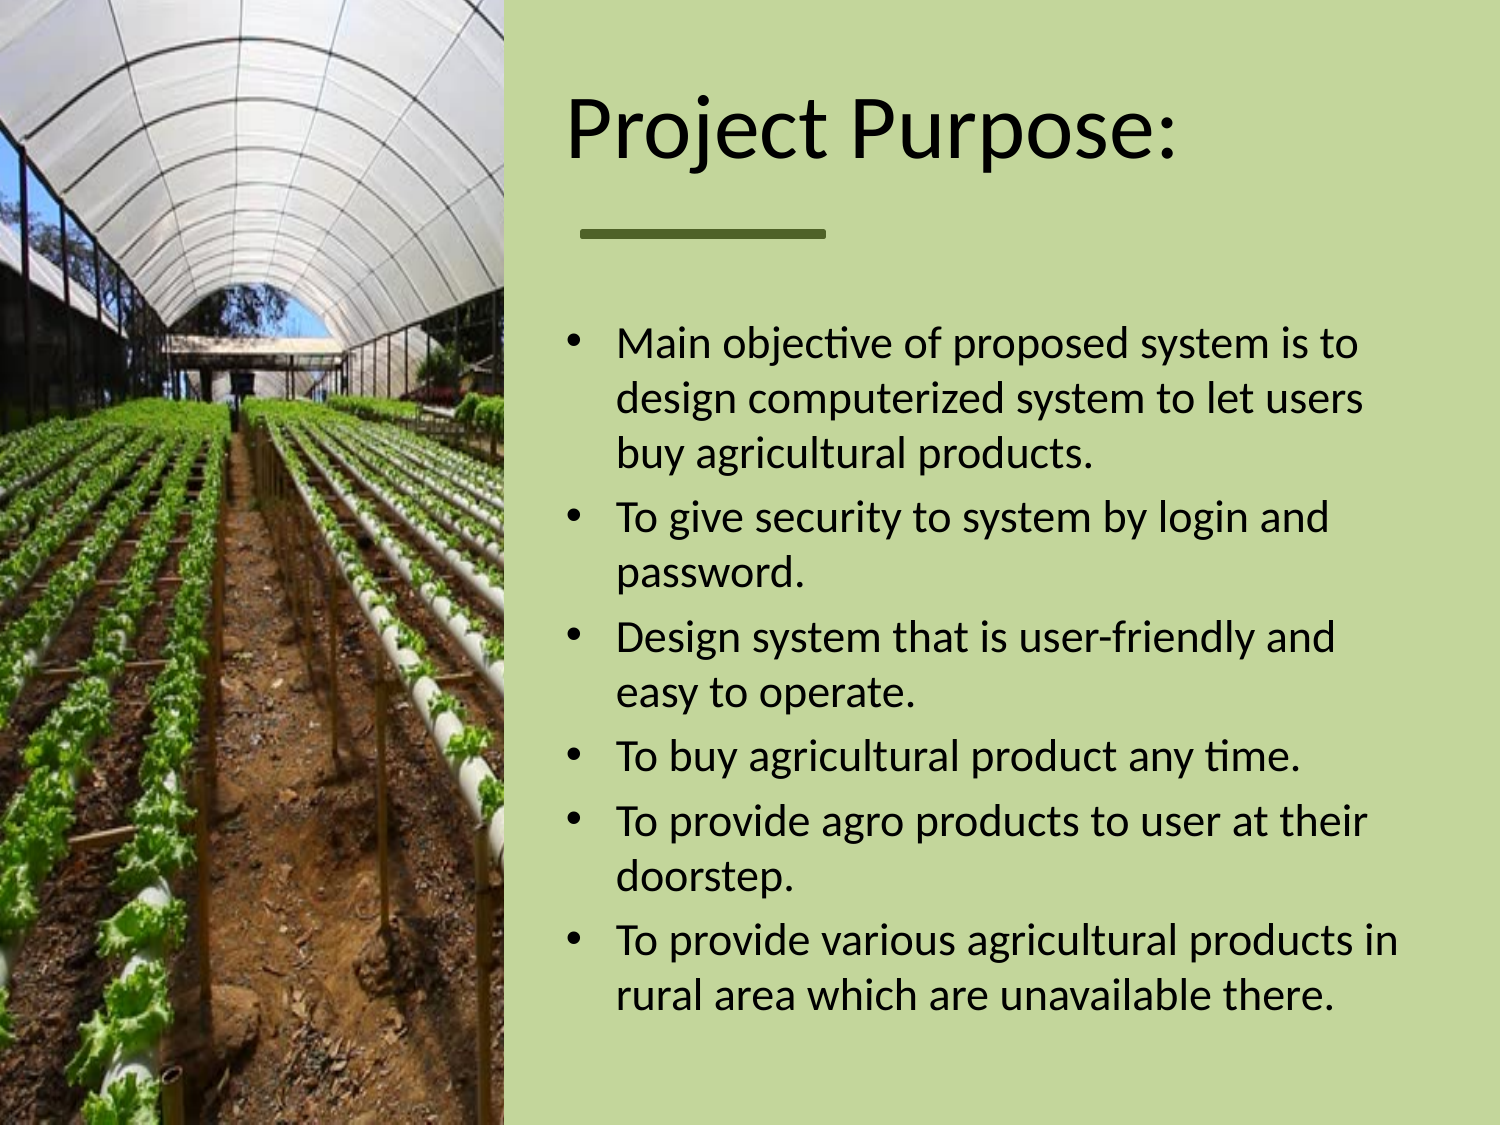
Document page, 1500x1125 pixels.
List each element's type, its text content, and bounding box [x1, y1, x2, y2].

title Project Purpose: [550, 45, 1425, 200]
list Main objective of proposed system is to design computerized system to let users buy agricultural products. To give security to system by login and password. Design system that is user-friendly and easy to operate. To buy agricultural product any time. To provide agro products to user at their doorstep. To provide various agricultural products in rural area which are unavailable there. [550, 304, 1425, 1048]
picture [0, 0, 505, 1125]
text_box [580, 229, 826, 239]
